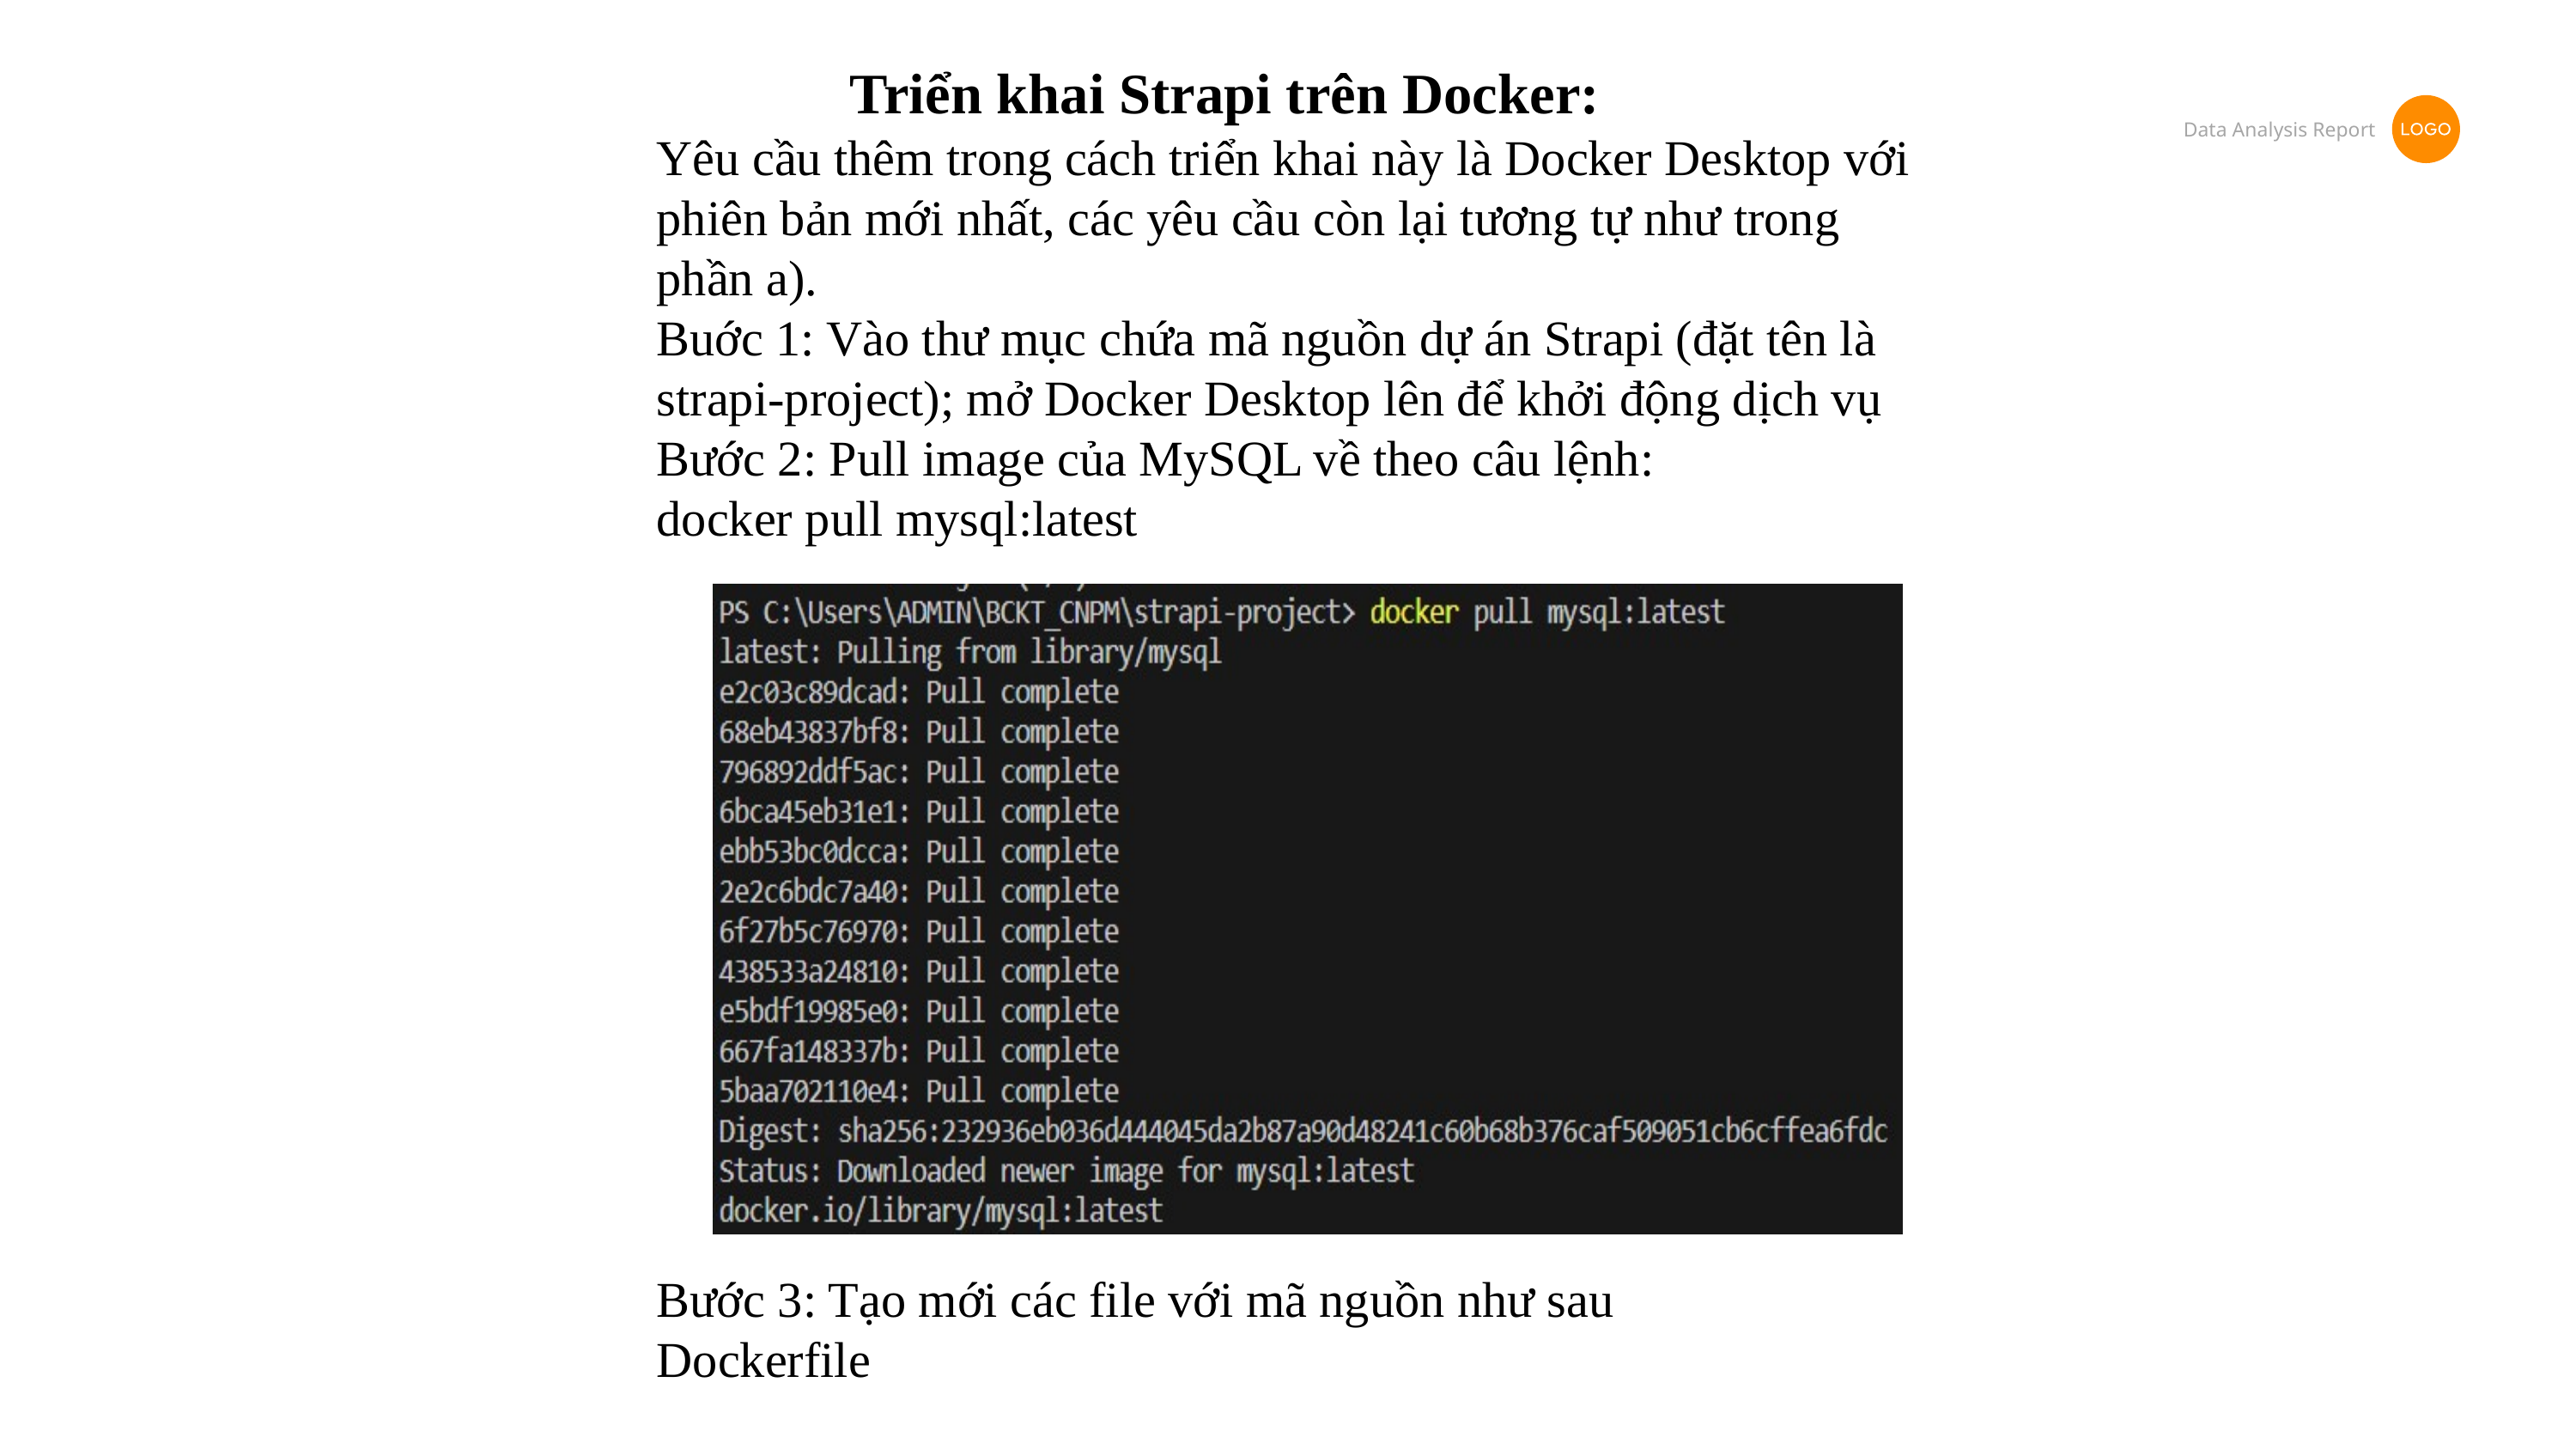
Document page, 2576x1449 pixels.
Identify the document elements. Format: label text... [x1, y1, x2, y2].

picture [713, 584, 1903, 1234]
text_box Triển khai Strapi trên Docker: Yêu cầu thêm trong cách triển khai này là Docker Desktop với phiên bản mới nhất, các yêu cầu còn lại tương tự như trong phần a). Buớc 1: Vào thư mục chứa mã nguồn dự án Strapi (đặt tên là strapi-project); mở Docker Desktop lên để khởi động dịch vụ Bước 2: Pull image của MySQL về theo câu lệnh: docker pull mysql:latest Bước 3: Tạo mới các file với mã nguồn như sau Dockerfile [643, 50, 1932, 1394]
